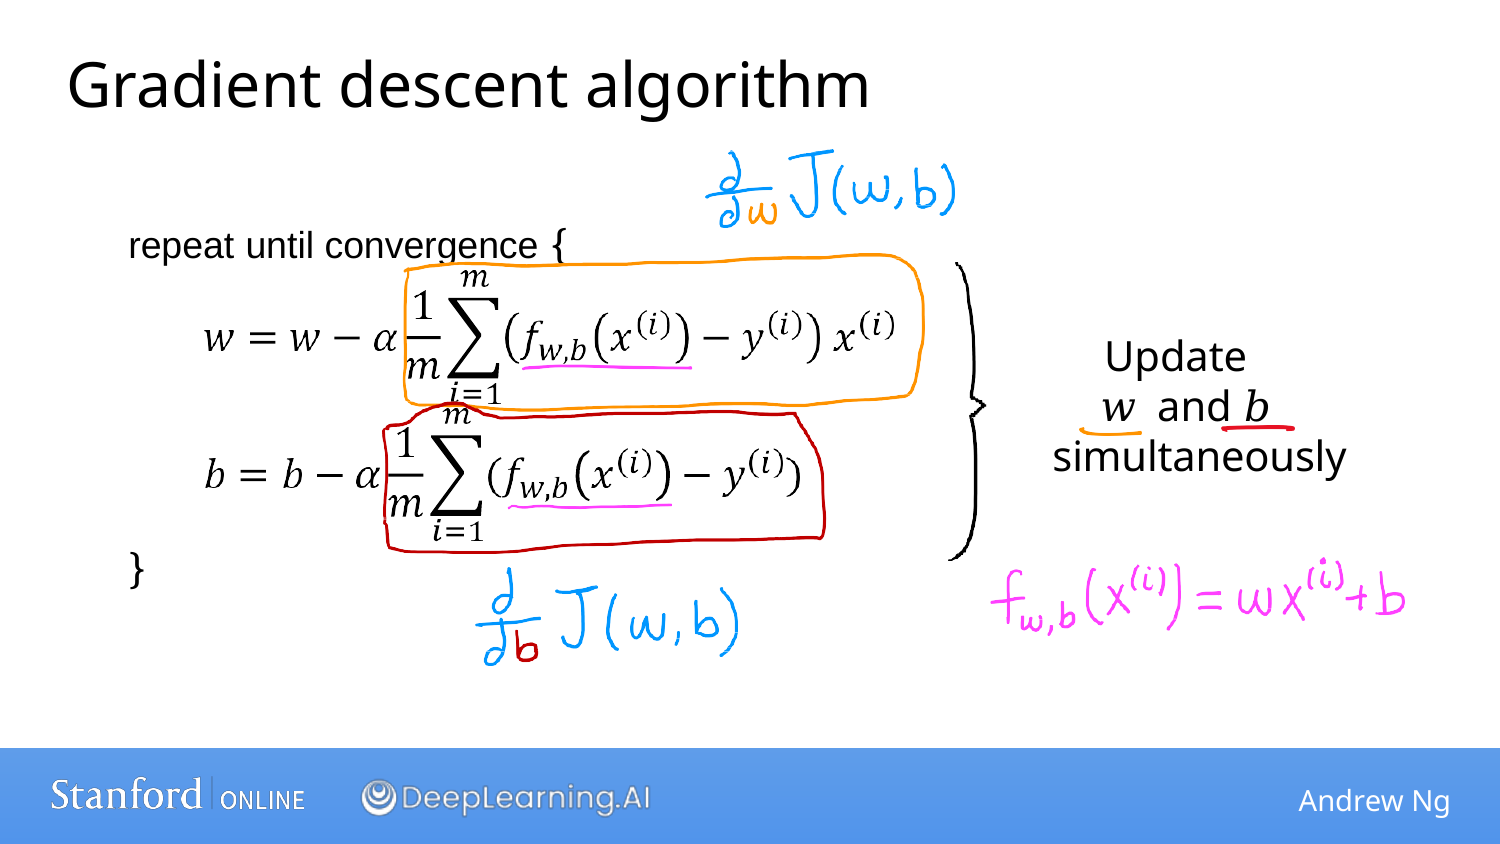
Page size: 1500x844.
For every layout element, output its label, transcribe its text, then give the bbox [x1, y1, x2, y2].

picture [204, 457, 224, 489]
picture [1196, 591, 1222, 610]
picture [0, 748, 1500, 844]
text_box repeat until convergence { [126, 214, 570, 267]
text_box Update 𝑤 and 𝑏 simultaneously [1184, 326, 1370, 480]
picture [373, 253, 926, 555]
text_box [240, 469, 266, 473]
picture [474, 567, 541, 666]
picture [693, 587, 738, 658]
picture [788, 149, 903, 218]
picture [356, 467, 380, 489]
picture [289, 330, 320, 351]
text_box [948, 262, 1181, 637]
text_box [250, 332, 276, 336]
text_box [250, 340, 276, 344]
picture [555, 585, 619, 652]
footer Andrew Ng [1296, 779, 1462, 844]
picture [705, 149, 778, 228]
text_box [240, 478, 266, 482]
picture [1238, 557, 1405, 621]
picture [1220, 425, 1295, 433]
picture [204, 330, 235, 351]
text_box [334, 336, 360, 340]
picture [282, 457, 303, 489]
text_box } [126, 538, 147, 591]
picture [629, 613, 681, 646]
title Gradient descent algorithm [64, 42, 1436, 186]
picture [913, 163, 956, 216]
